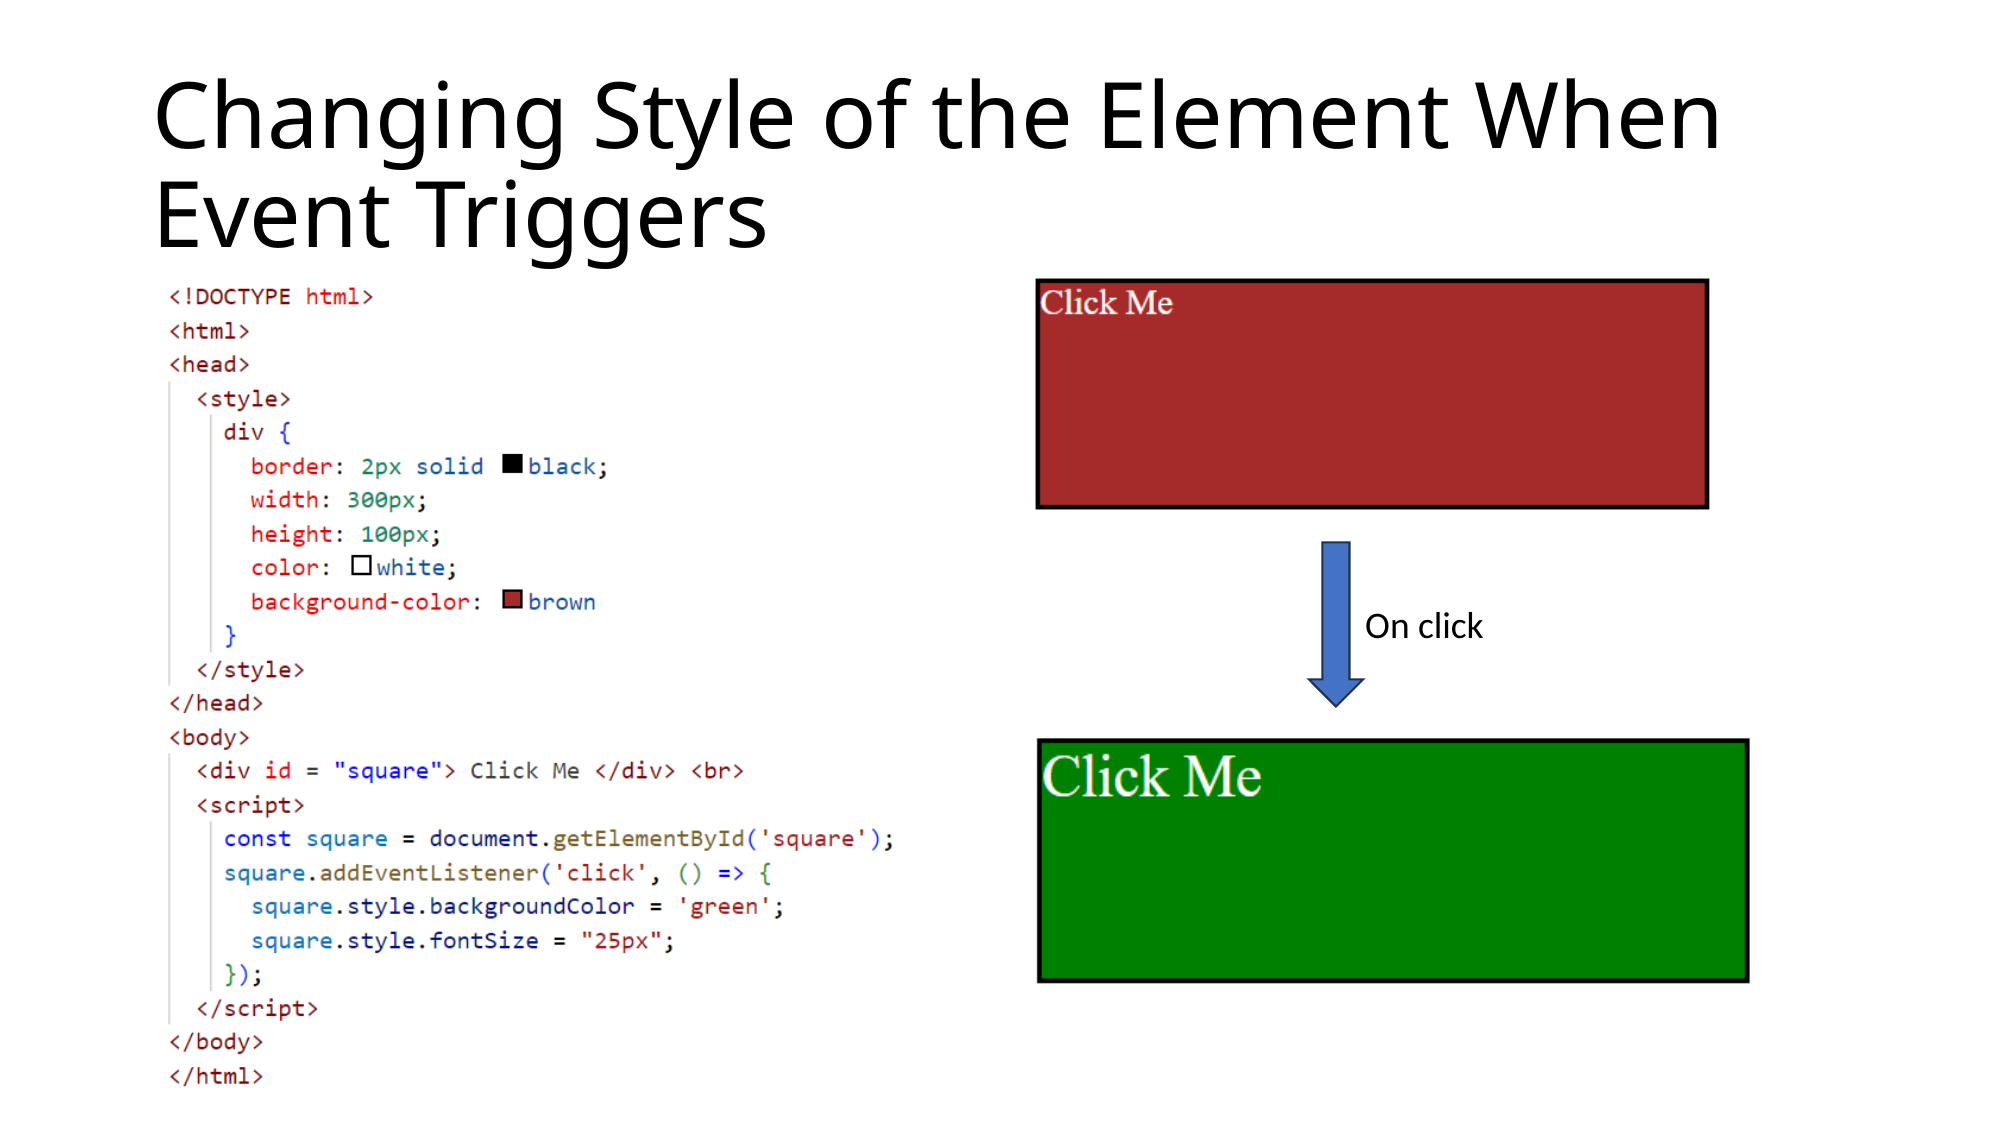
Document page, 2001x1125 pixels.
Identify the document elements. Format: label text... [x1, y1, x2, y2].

text_box [1306, 541, 1366, 708]
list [165, 277, 927, 1091]
text_box On click [1350, 593, 1499, 653]
title Changing Style of the Element When Event Triggers [137, 59, 1863, 278]
picture [1028, 726, 1789, 996]
picture [1027, 264, 1742, 523]
